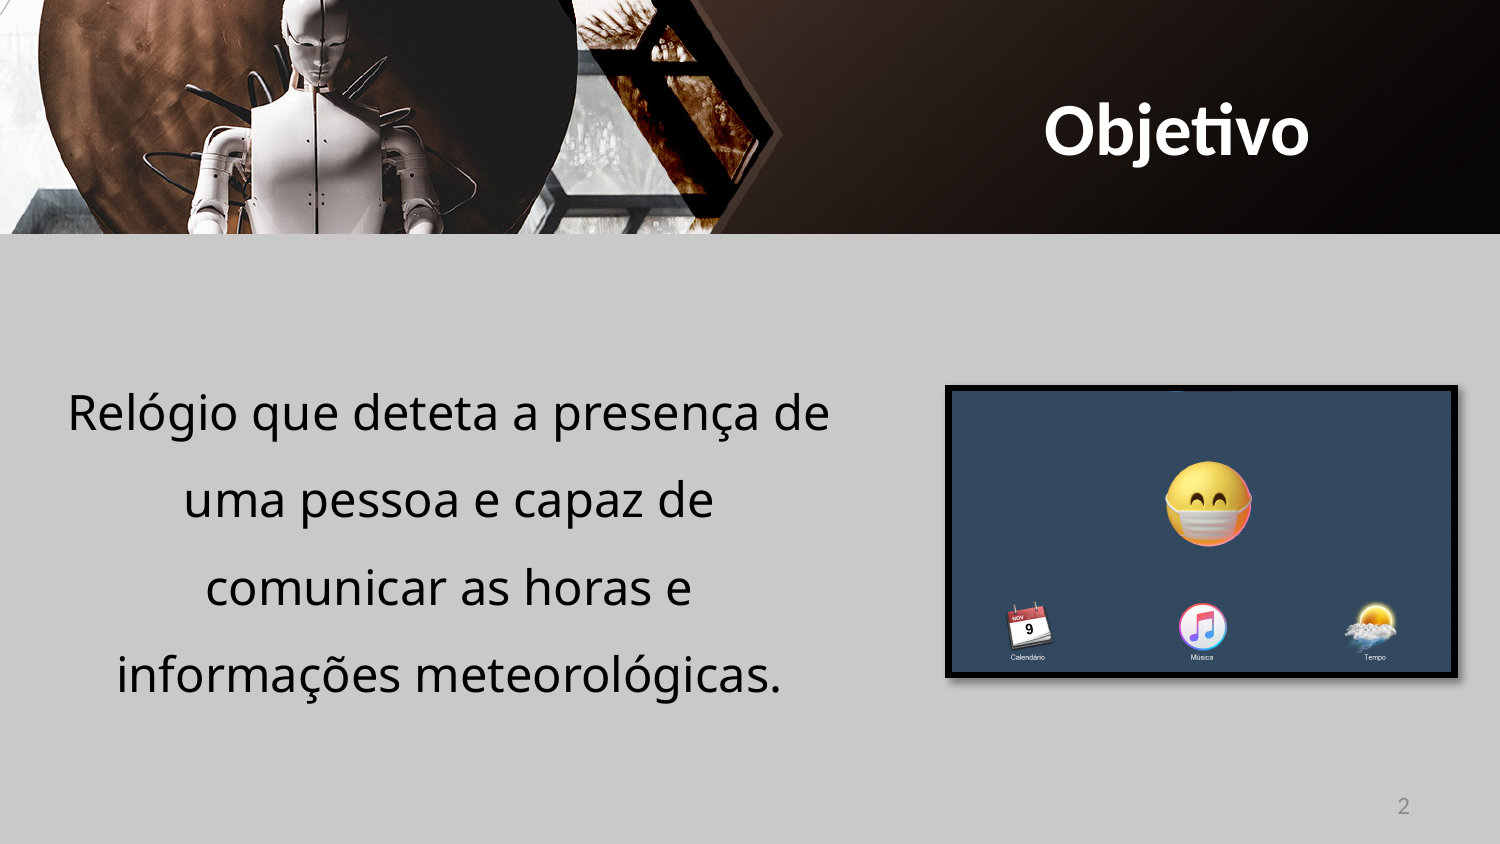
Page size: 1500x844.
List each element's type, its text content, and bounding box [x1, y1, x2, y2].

slide_number 2 [1074, 782, 1425, 827]
picture [0, 0, 1500, 844]
text_box Relógio que deteta a presença de uma pessoa e capaz de comunicar as horas e informações meteorológicas. [48, 345, 851, 719]
title Objetivo [0, 51, 1327, 200]
